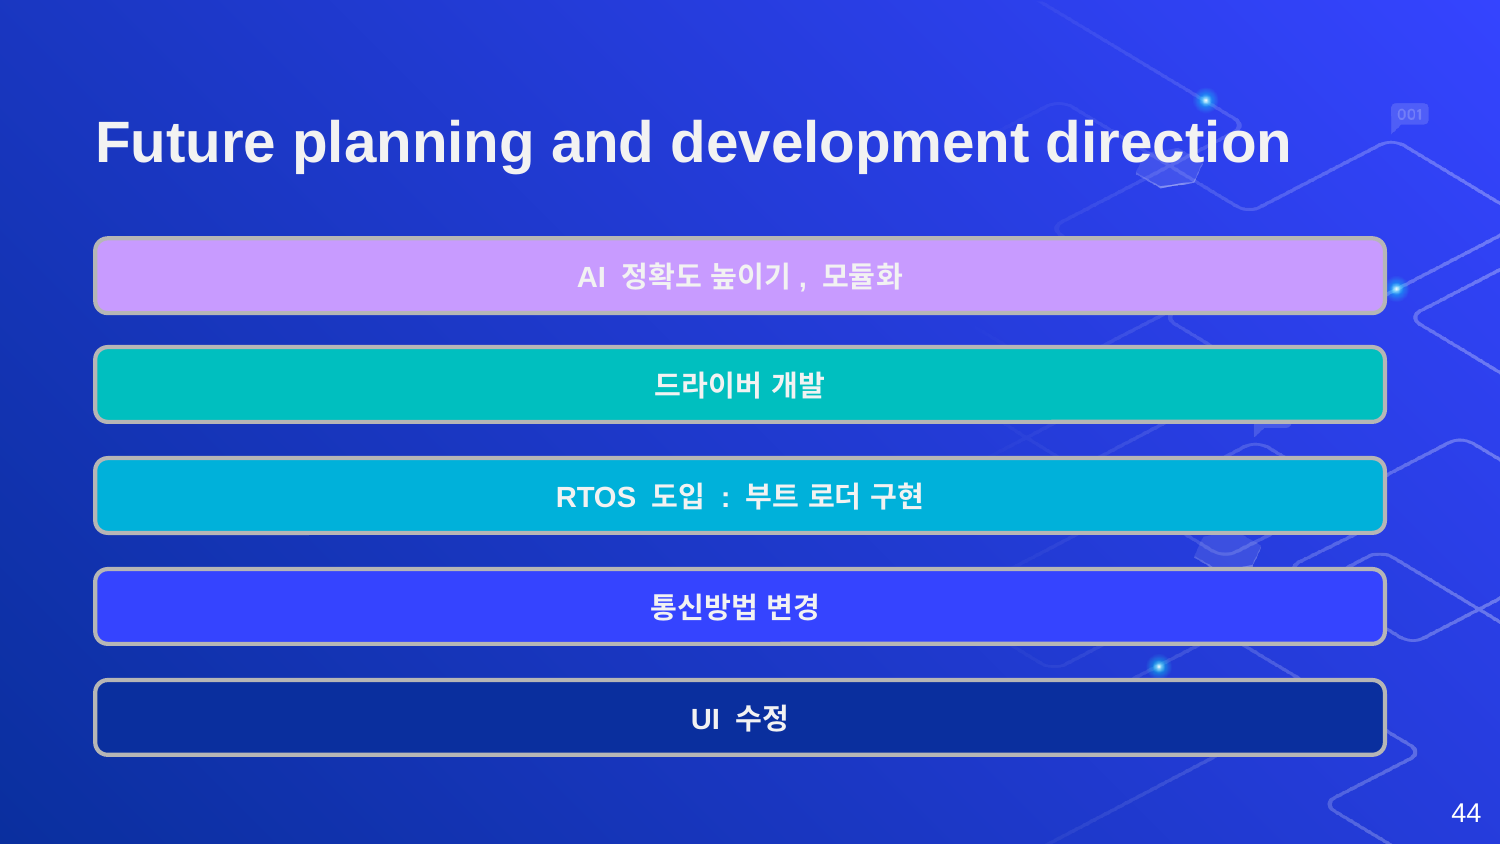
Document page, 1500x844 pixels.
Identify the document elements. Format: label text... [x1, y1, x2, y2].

text_box 통신방법 변경 [93, 566, 1388, 646]
text_box UI 수정 [93, 677, 1388, 757]
text_box AI 정확도 높이기, 모듈화 [93, 236, 1388, 316]
text_box 드라이버 개발 [93, 344, 1388, 424]
picture [0, 0, 1500, 844]
slide_number 44 [1391, 779, 1482, 844]
text_box RTOS 도입 : 부트 로더 구현 [93, 455, 1388, 536]
title Future planning and development direction [95, 33, 1500, 175]
